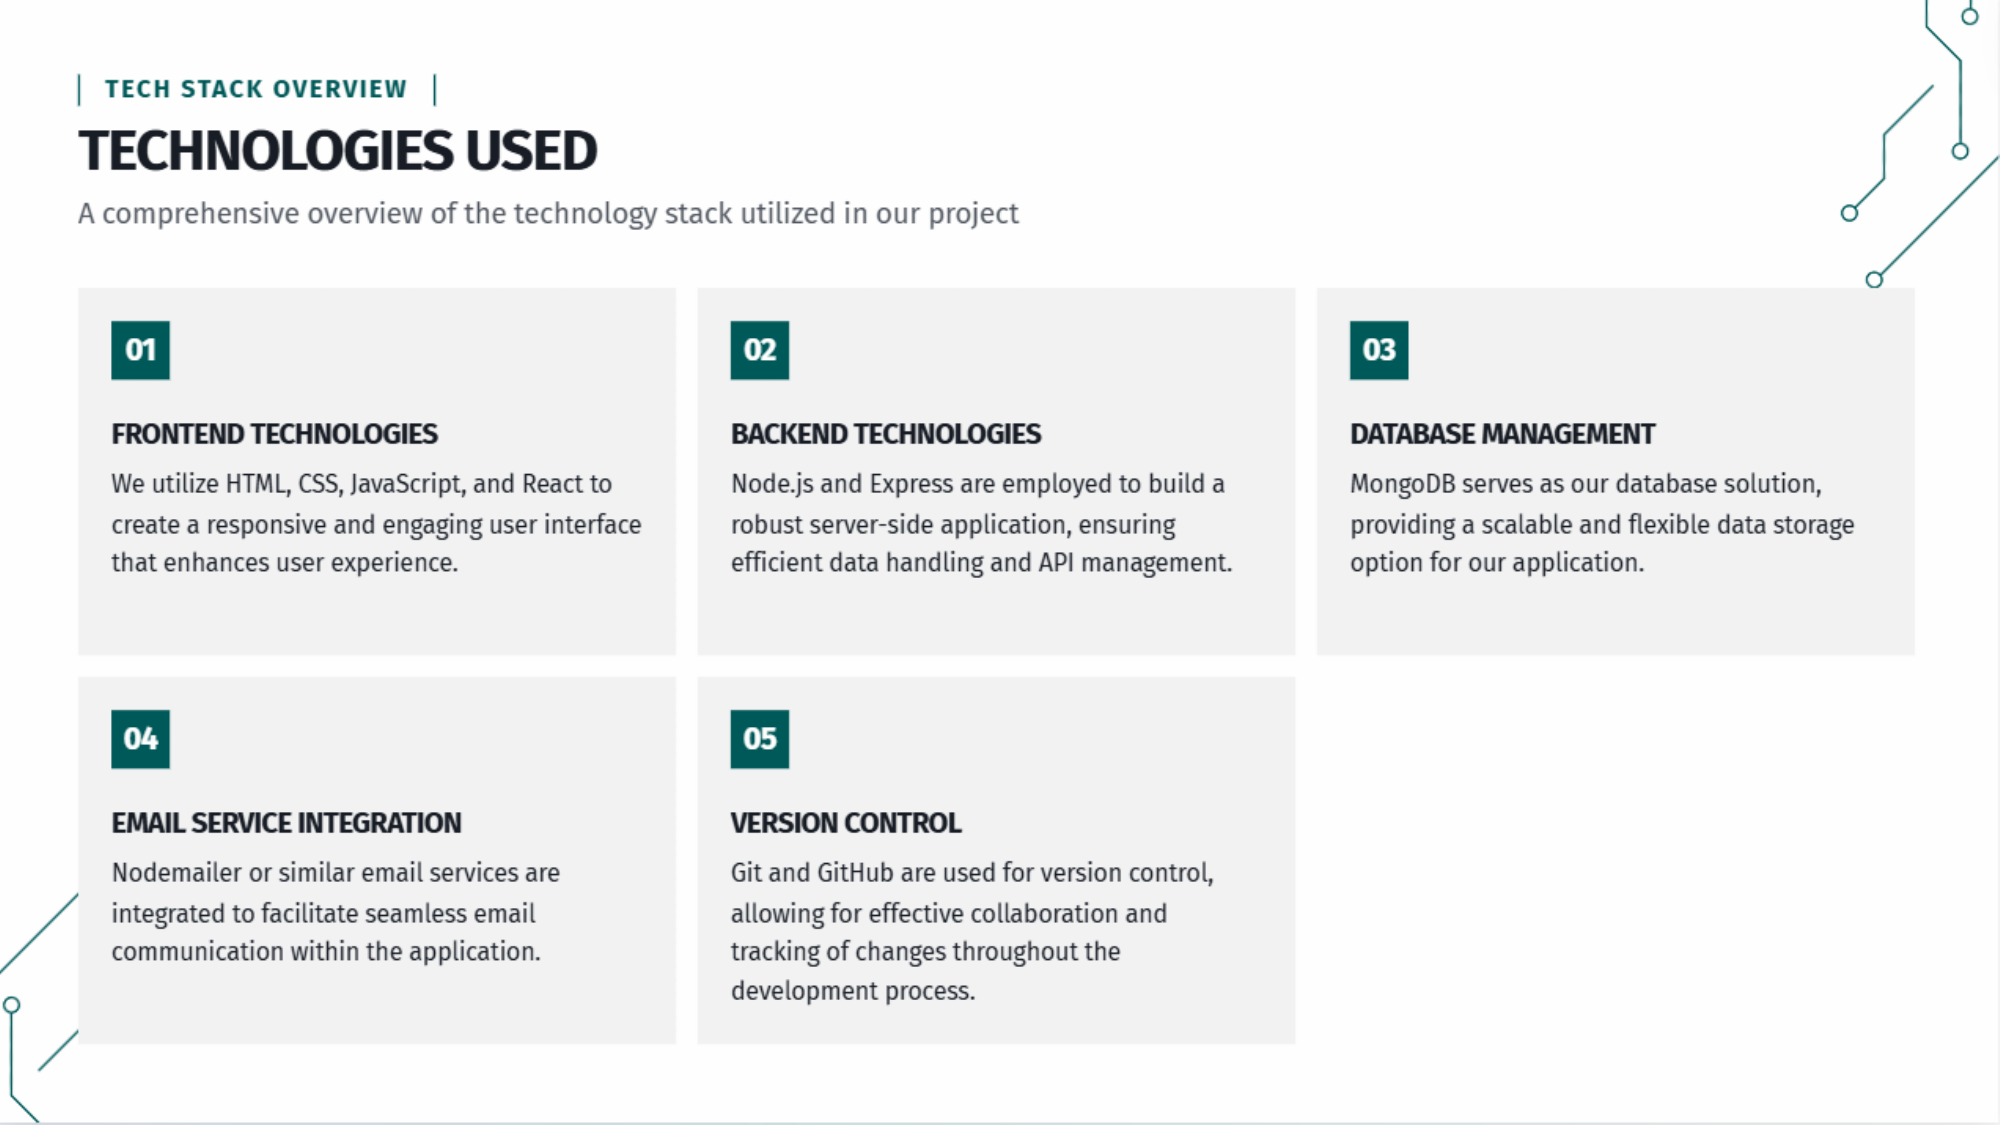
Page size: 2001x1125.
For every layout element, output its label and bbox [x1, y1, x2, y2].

list [0, 0, 2000, 1125]
